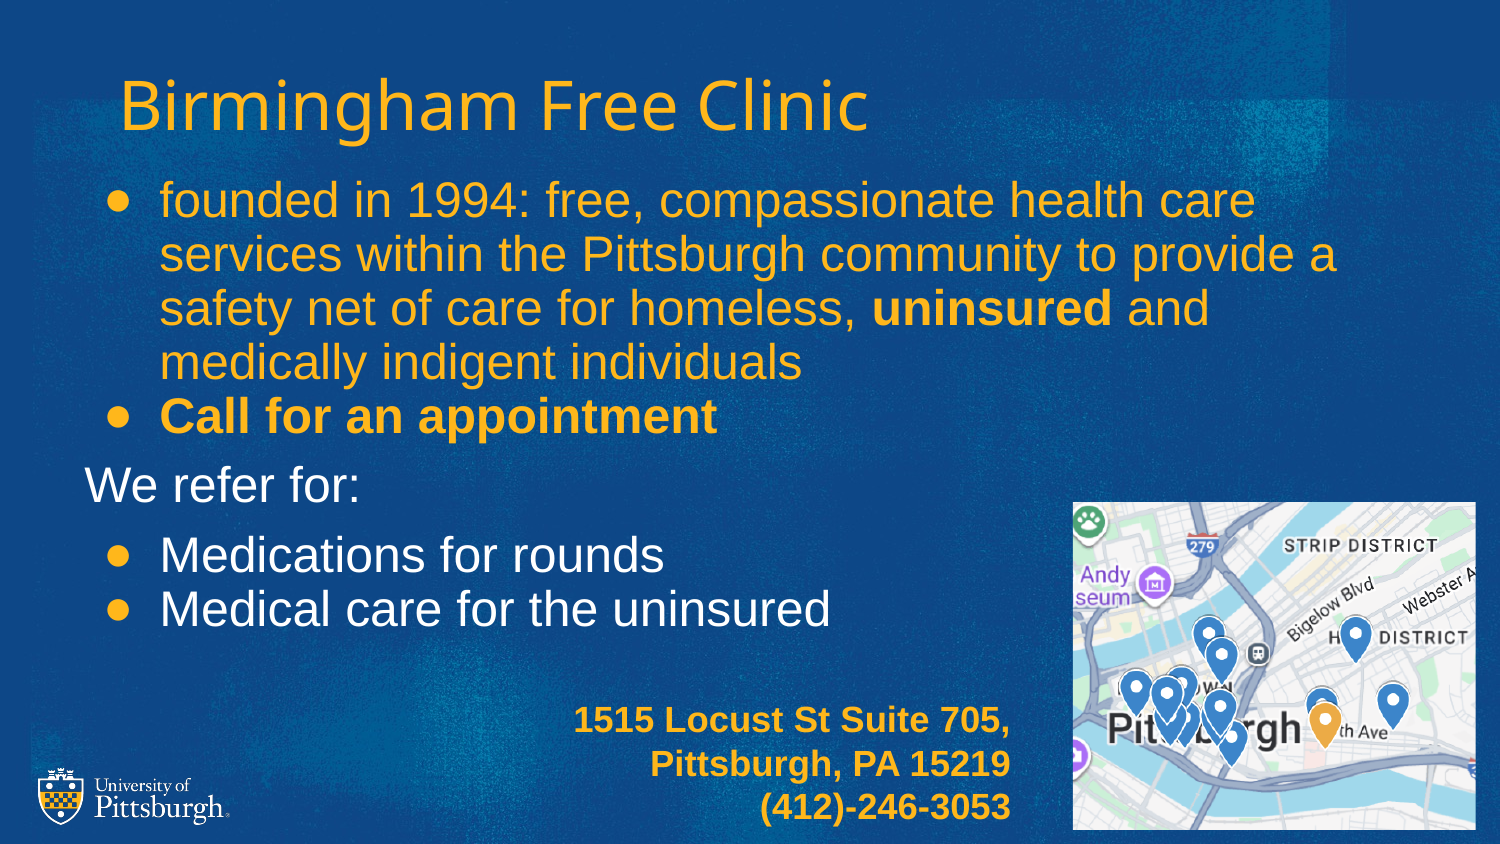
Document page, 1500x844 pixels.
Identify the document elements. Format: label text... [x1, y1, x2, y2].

title Birmingham Free Clinic [103, 63, 1451, 208]
list founded in 1994: free, compassionate health care services within the Pittsburgh community to provide a safety net of care for homeless, uninsured and medically indigent individuals Call for an appointment We refer for: Medications for rounds Medical care for the uninsured [69, 166, 1436, 702]
text_box 1515 Locust St Suite 705, Pittsburgh, PA 15219 (412)-246-3053 [534, 680, 1027, 842]
picture [0, 0, 1500, 844]
